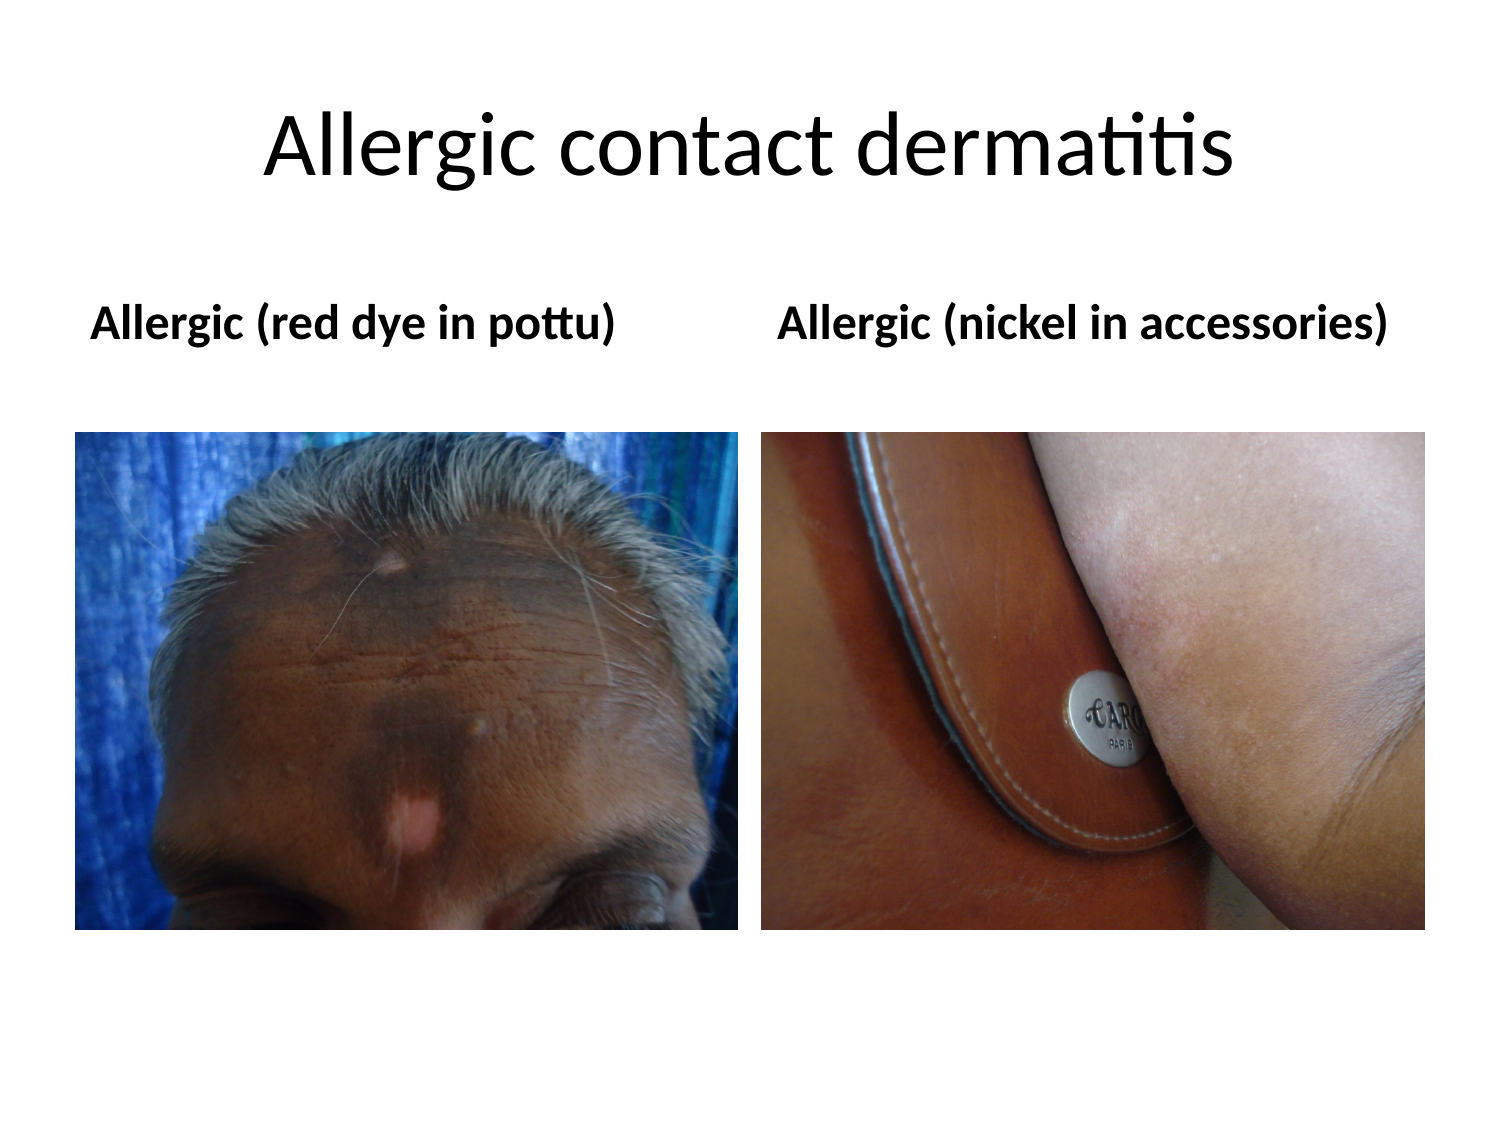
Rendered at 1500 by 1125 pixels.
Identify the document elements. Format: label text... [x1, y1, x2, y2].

title Allergic contact dermatitis [75, 45, 1425, 233]
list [74, 432, 738, 930]
list Allergic (red dye in pottu) [75, 251, 738, 357]
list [761, 431, 1426, 930]
list Allergic (nickel in accessories) [761, 251, 1425, 357]
